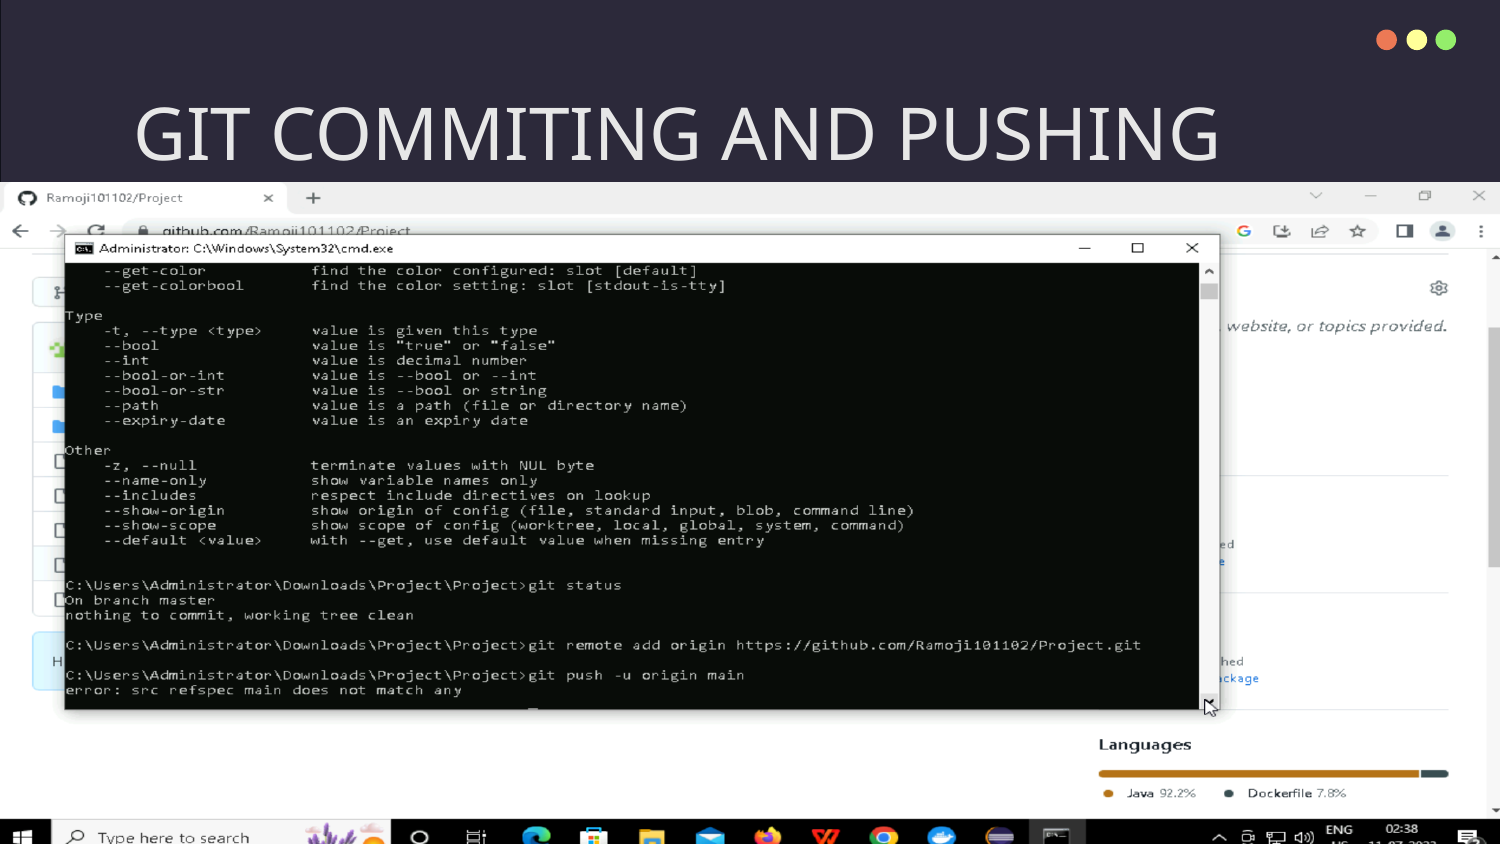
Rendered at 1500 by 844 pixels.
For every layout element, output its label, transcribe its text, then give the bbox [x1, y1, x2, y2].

title GIT COMMITING AND PUSHING [118, 72, 1382, 167]
picture [0, 181, 1500, 844]
